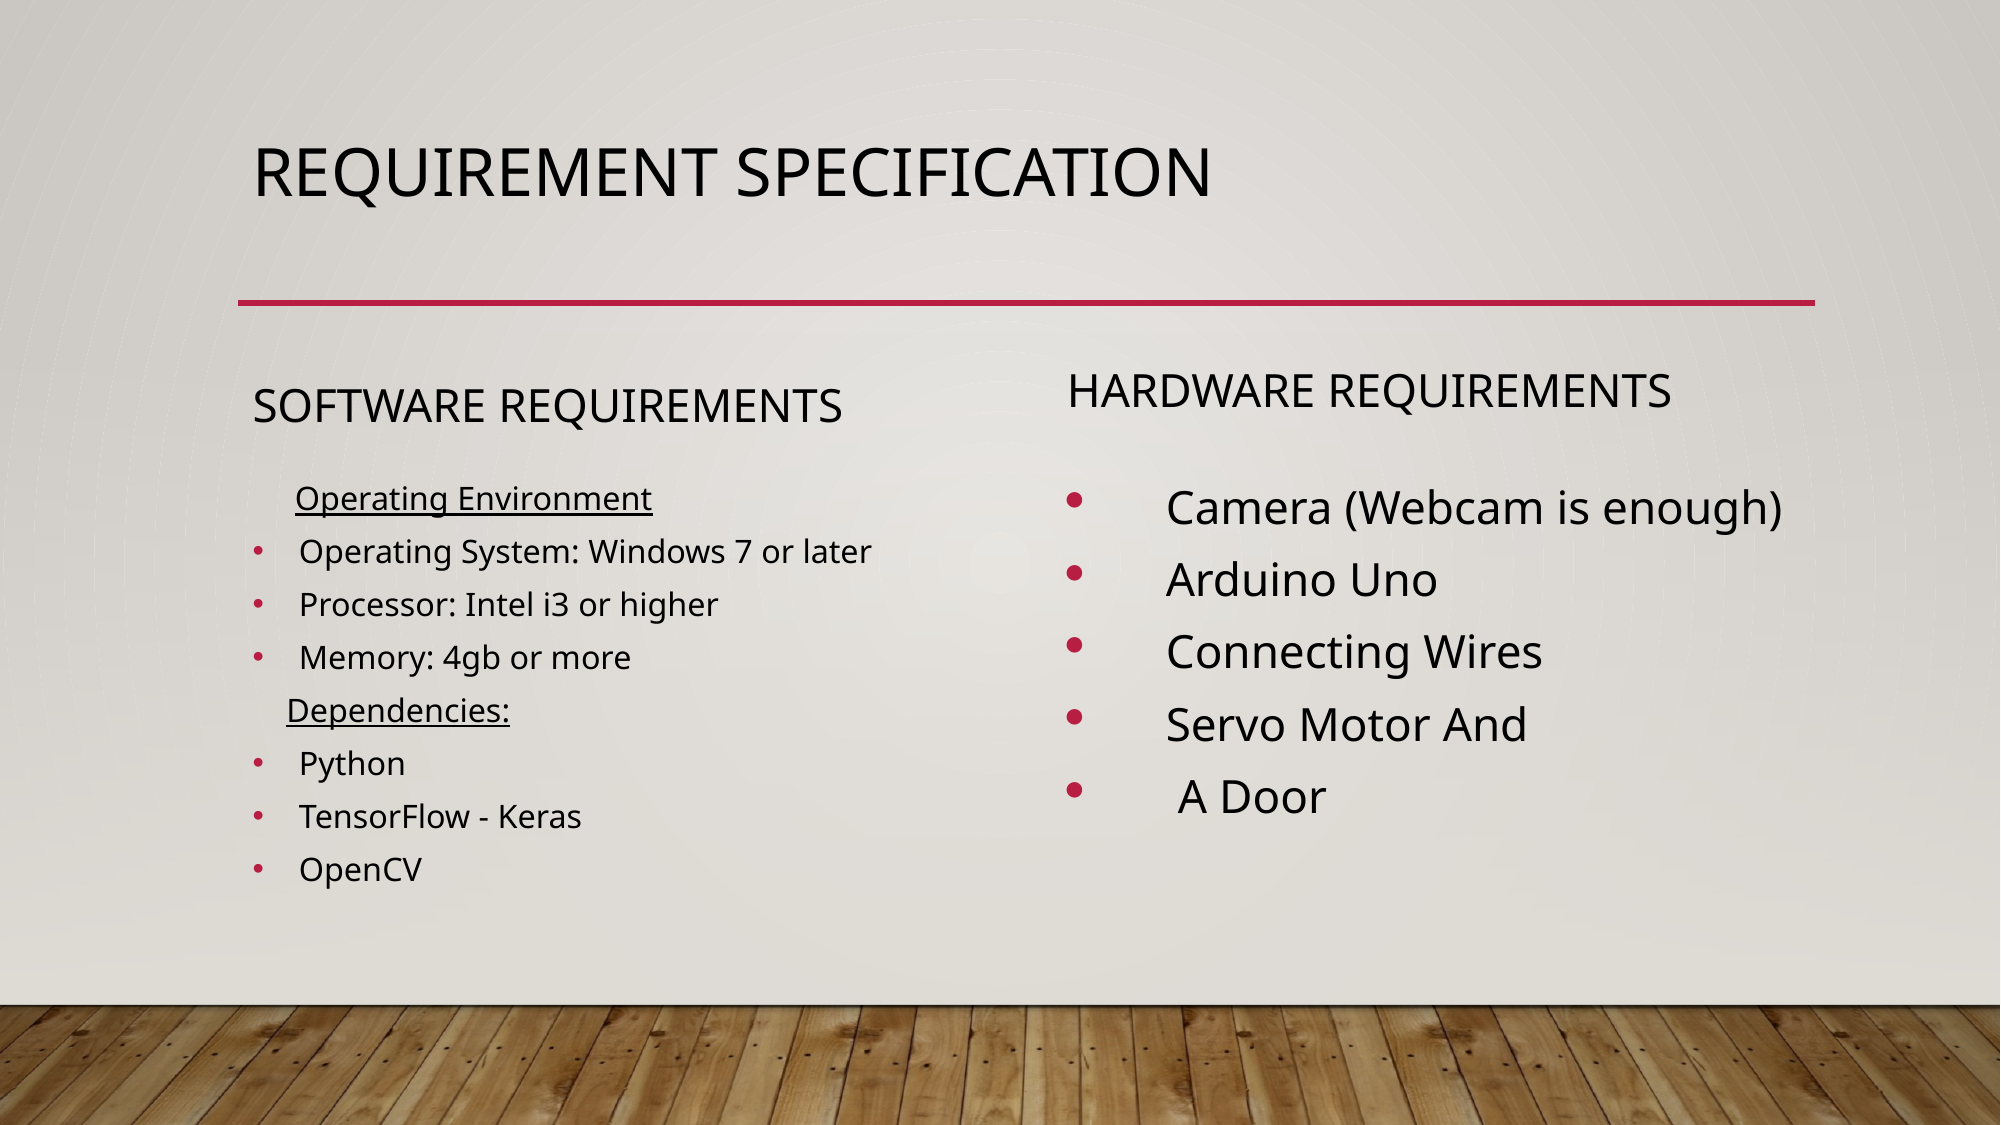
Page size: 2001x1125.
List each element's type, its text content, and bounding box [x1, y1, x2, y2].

list SOFTWARE REQUIREMENTS [237, 331, 1000, 439]
list HARDWARE REQUIREMENTS [1051, 331, 1814, 425]
picture [0, 1005, 2000, 1125]
list Camera (Webcam is enough) Arduino Uno Connecting Wires Servo Motor And A Door [1051, 462, 1814, 896]
list Operating Environment Operating System: Windows 7 or later Processor: Intel i3 or higher Memory: 4gb or more Dependencies: Python TensorFlow - Keras OpenCV [237, 463, 1000, 898]
title Requirement Specification [237, 131, 1814, 306]
